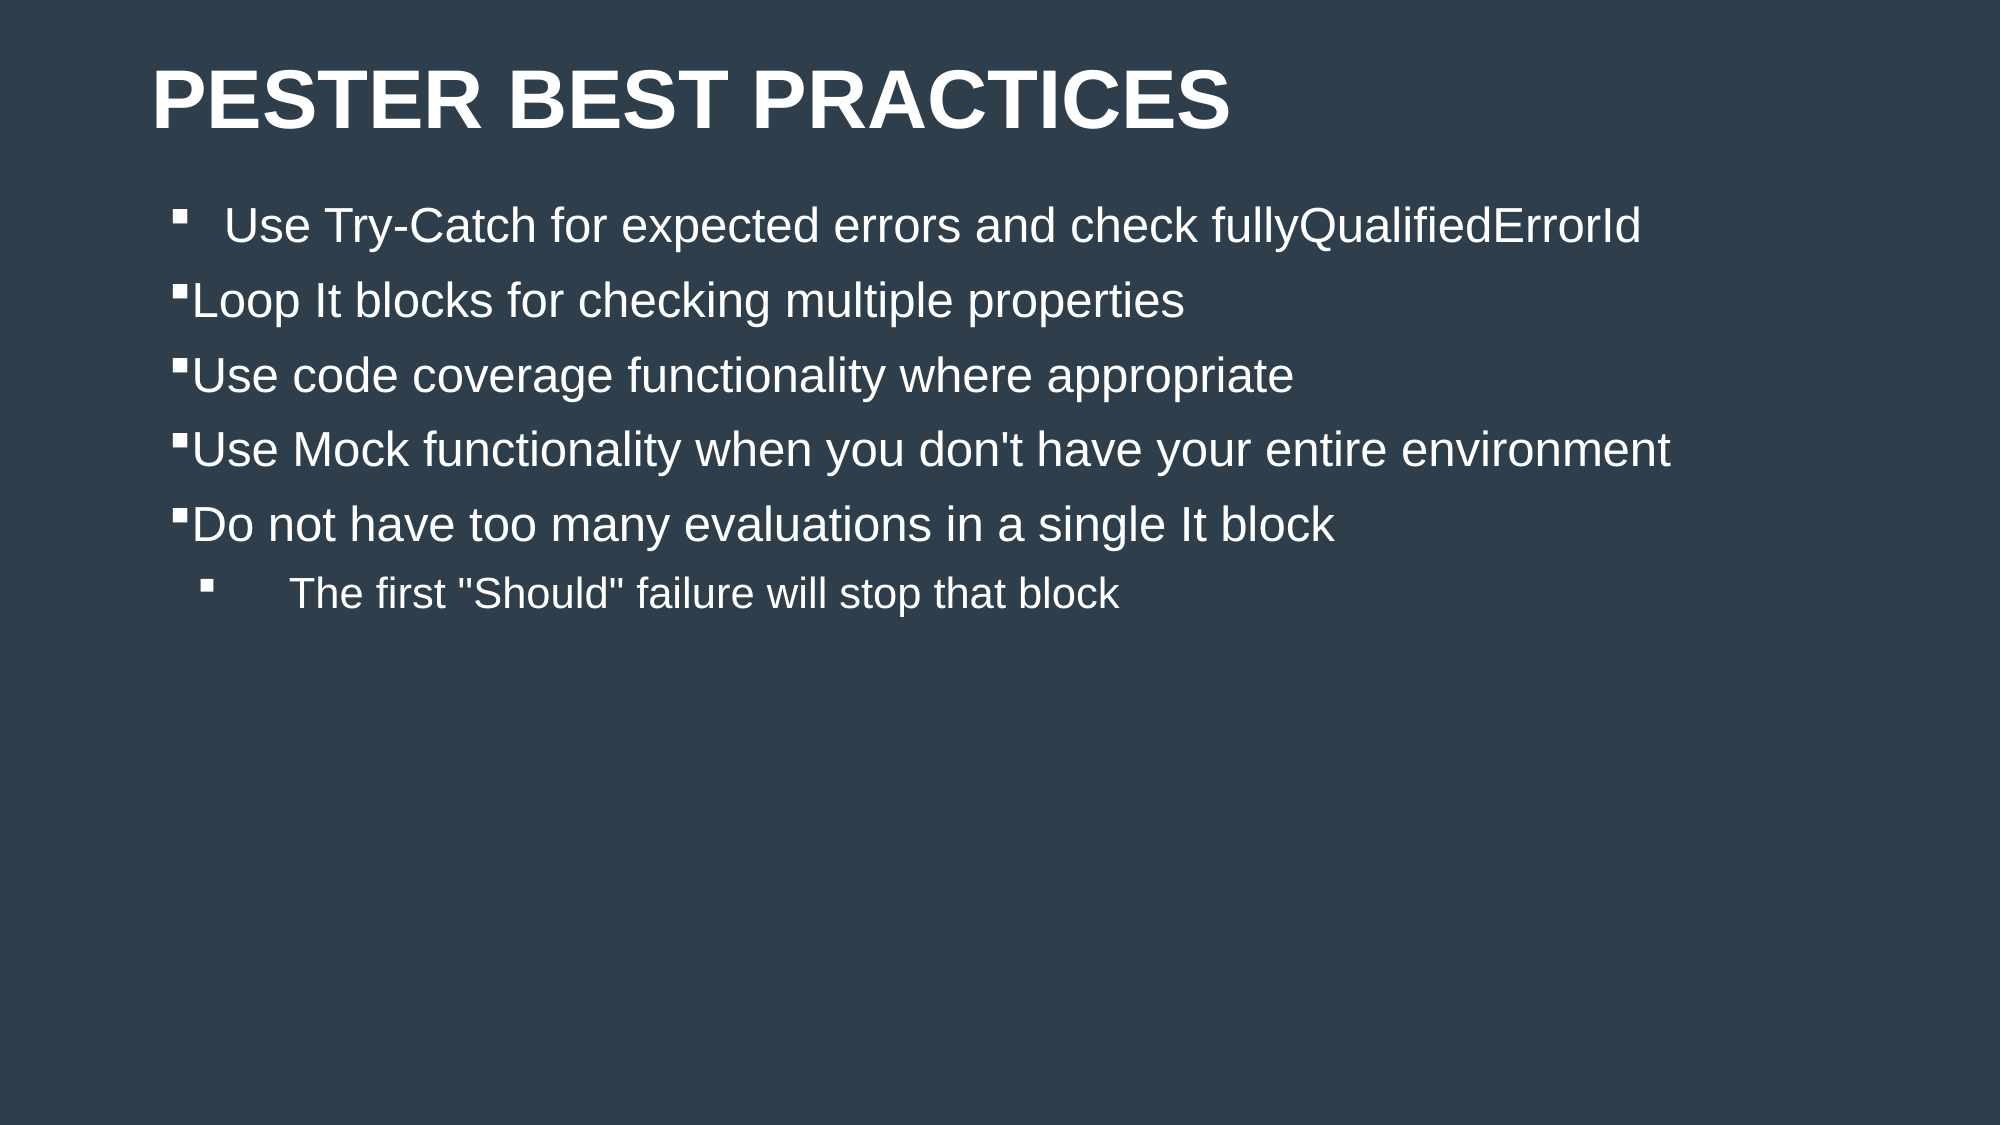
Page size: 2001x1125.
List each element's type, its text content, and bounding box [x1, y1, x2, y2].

title Pester Best Practices [136, 29, 1961, 162]
list Use Try-Catch for expected errors and check fullyQualifiedErrorId Loop It blocks for checking multiple properties Use code coverage functionality where appropriate Use Mock functionality when you don't have your entire environment Do not have too many evaluations in a single It block The first "Should" failure will stop that block [138, 158, 1870, 1025]
